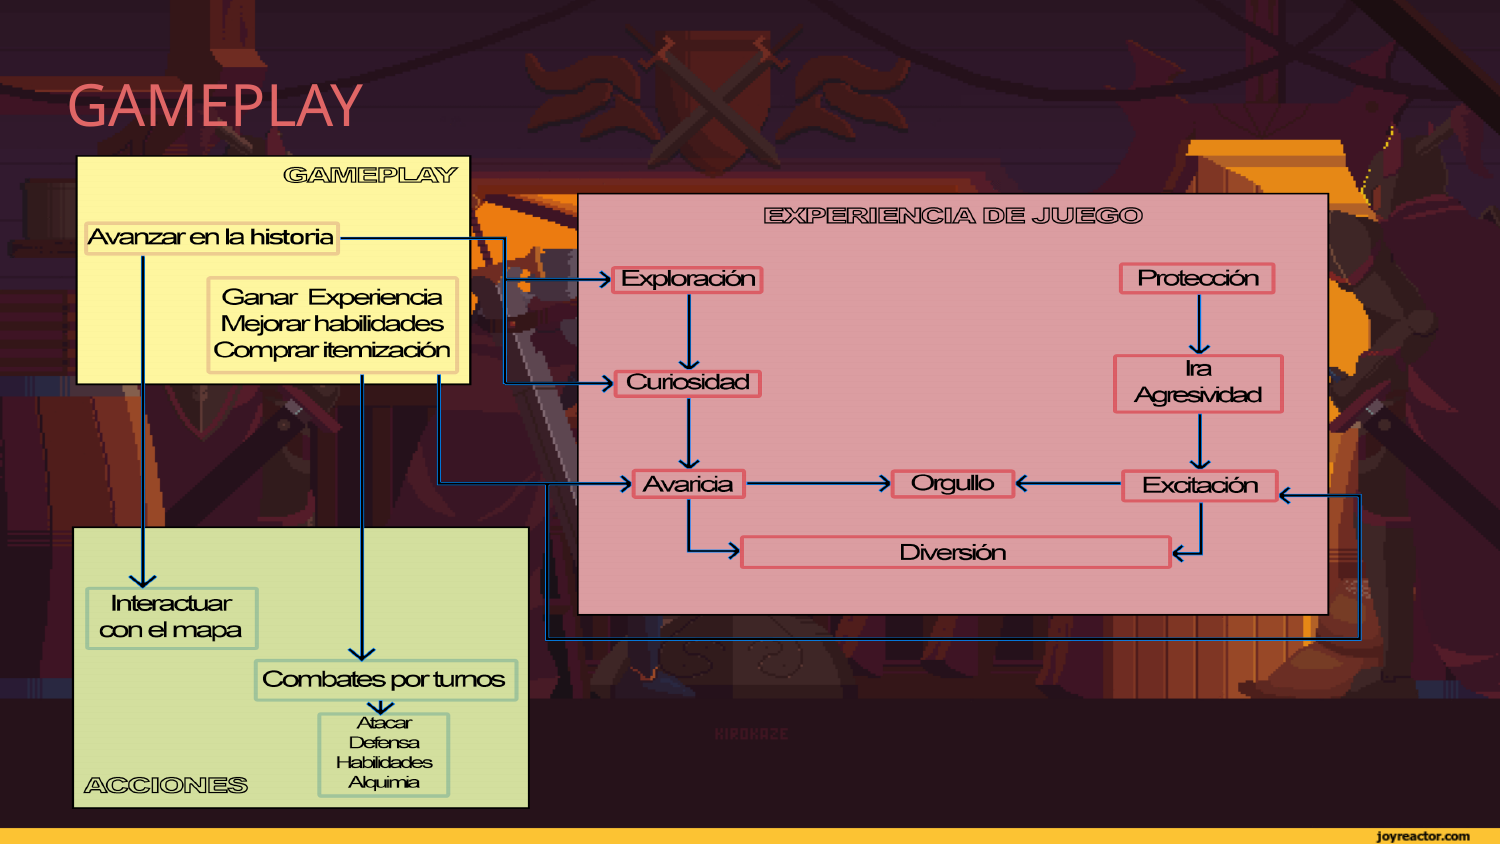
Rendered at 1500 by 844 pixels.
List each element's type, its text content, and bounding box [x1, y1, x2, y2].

title GAMEPLAY [51, 53, 1449, 148]
picture [0, 0, 1500, 844]
